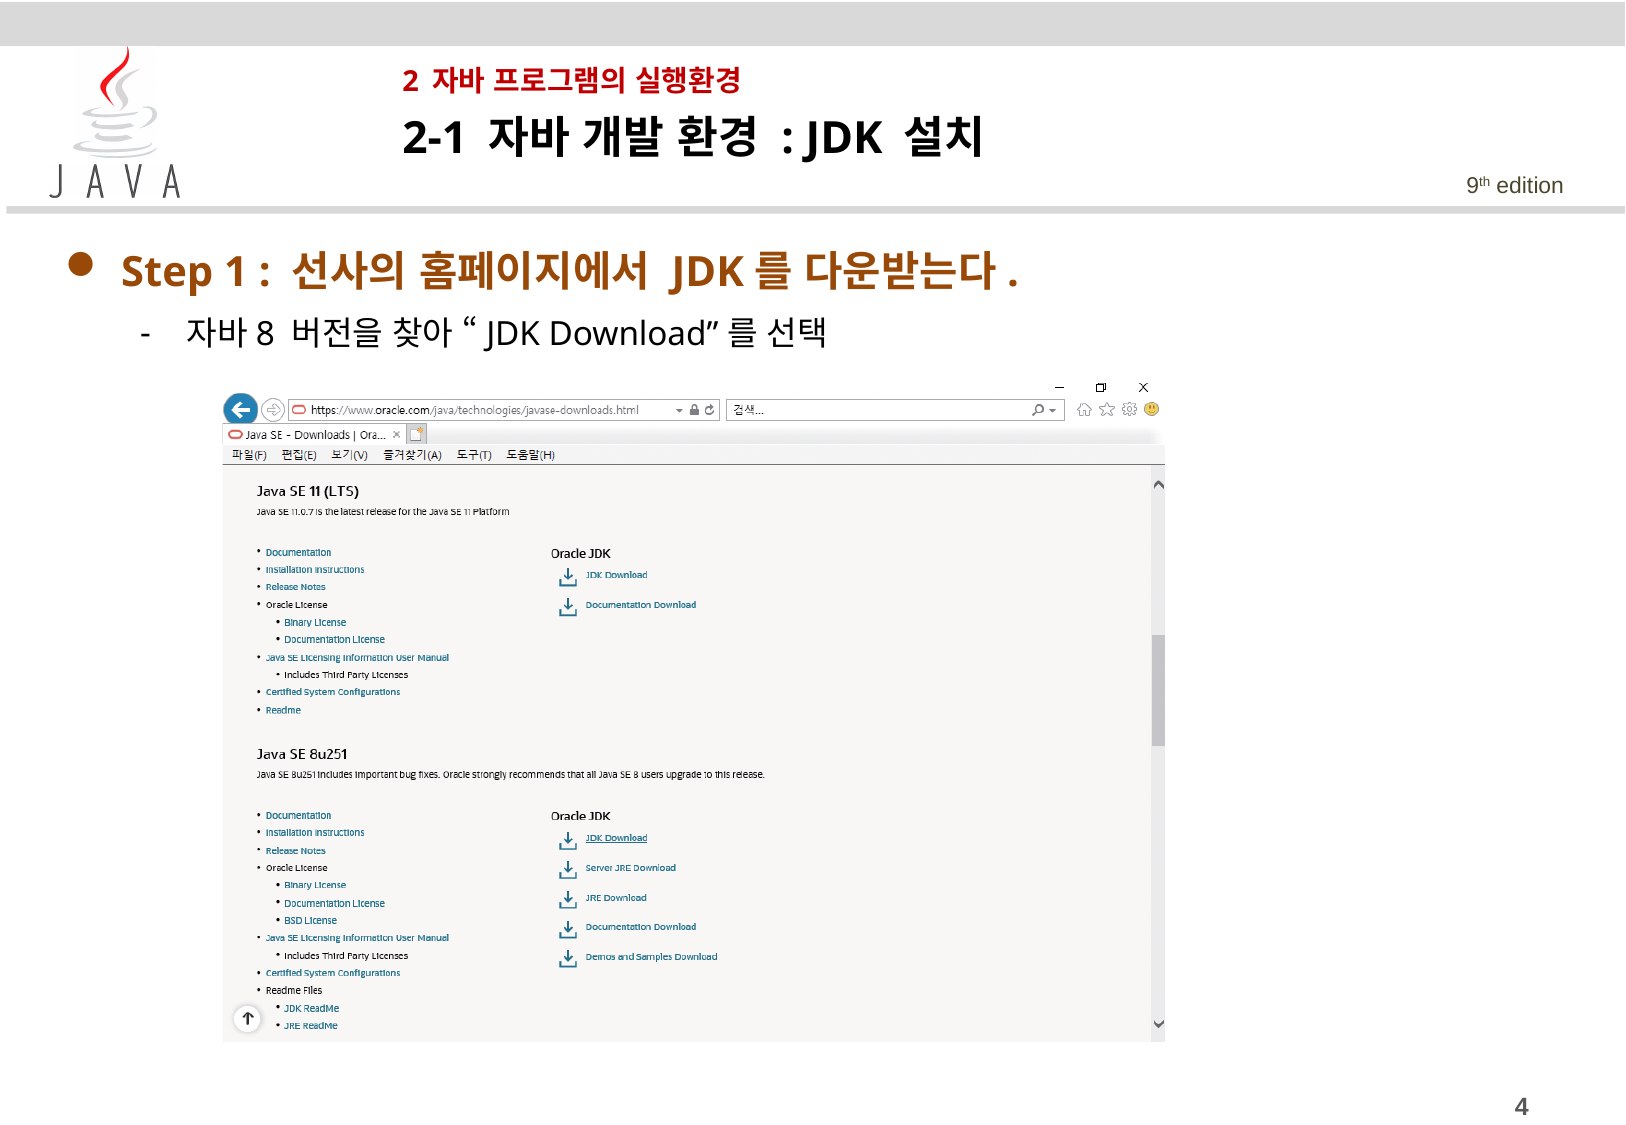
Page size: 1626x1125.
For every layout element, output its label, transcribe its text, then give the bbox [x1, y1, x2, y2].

picture [49, 164, 180, 198]
list Step 1 : 선사의 홈페이지에서 JDK를 다운받는다. 자바8 버전을 찾아 “JDK Download”를 선택 [48, 223, 1564, 1064]
title 2 자바 프로그램의 실행환경 [387, 54, 1393, 105]
slide_number 4 [1164, 1074, 1544, 1125]
picture [73, 46, 157, 158]
picture [222, 374, 1166, 1042]
list 2-1 자바 개발 환경 : JDK 설치 [387, 101, 1545, 171]
